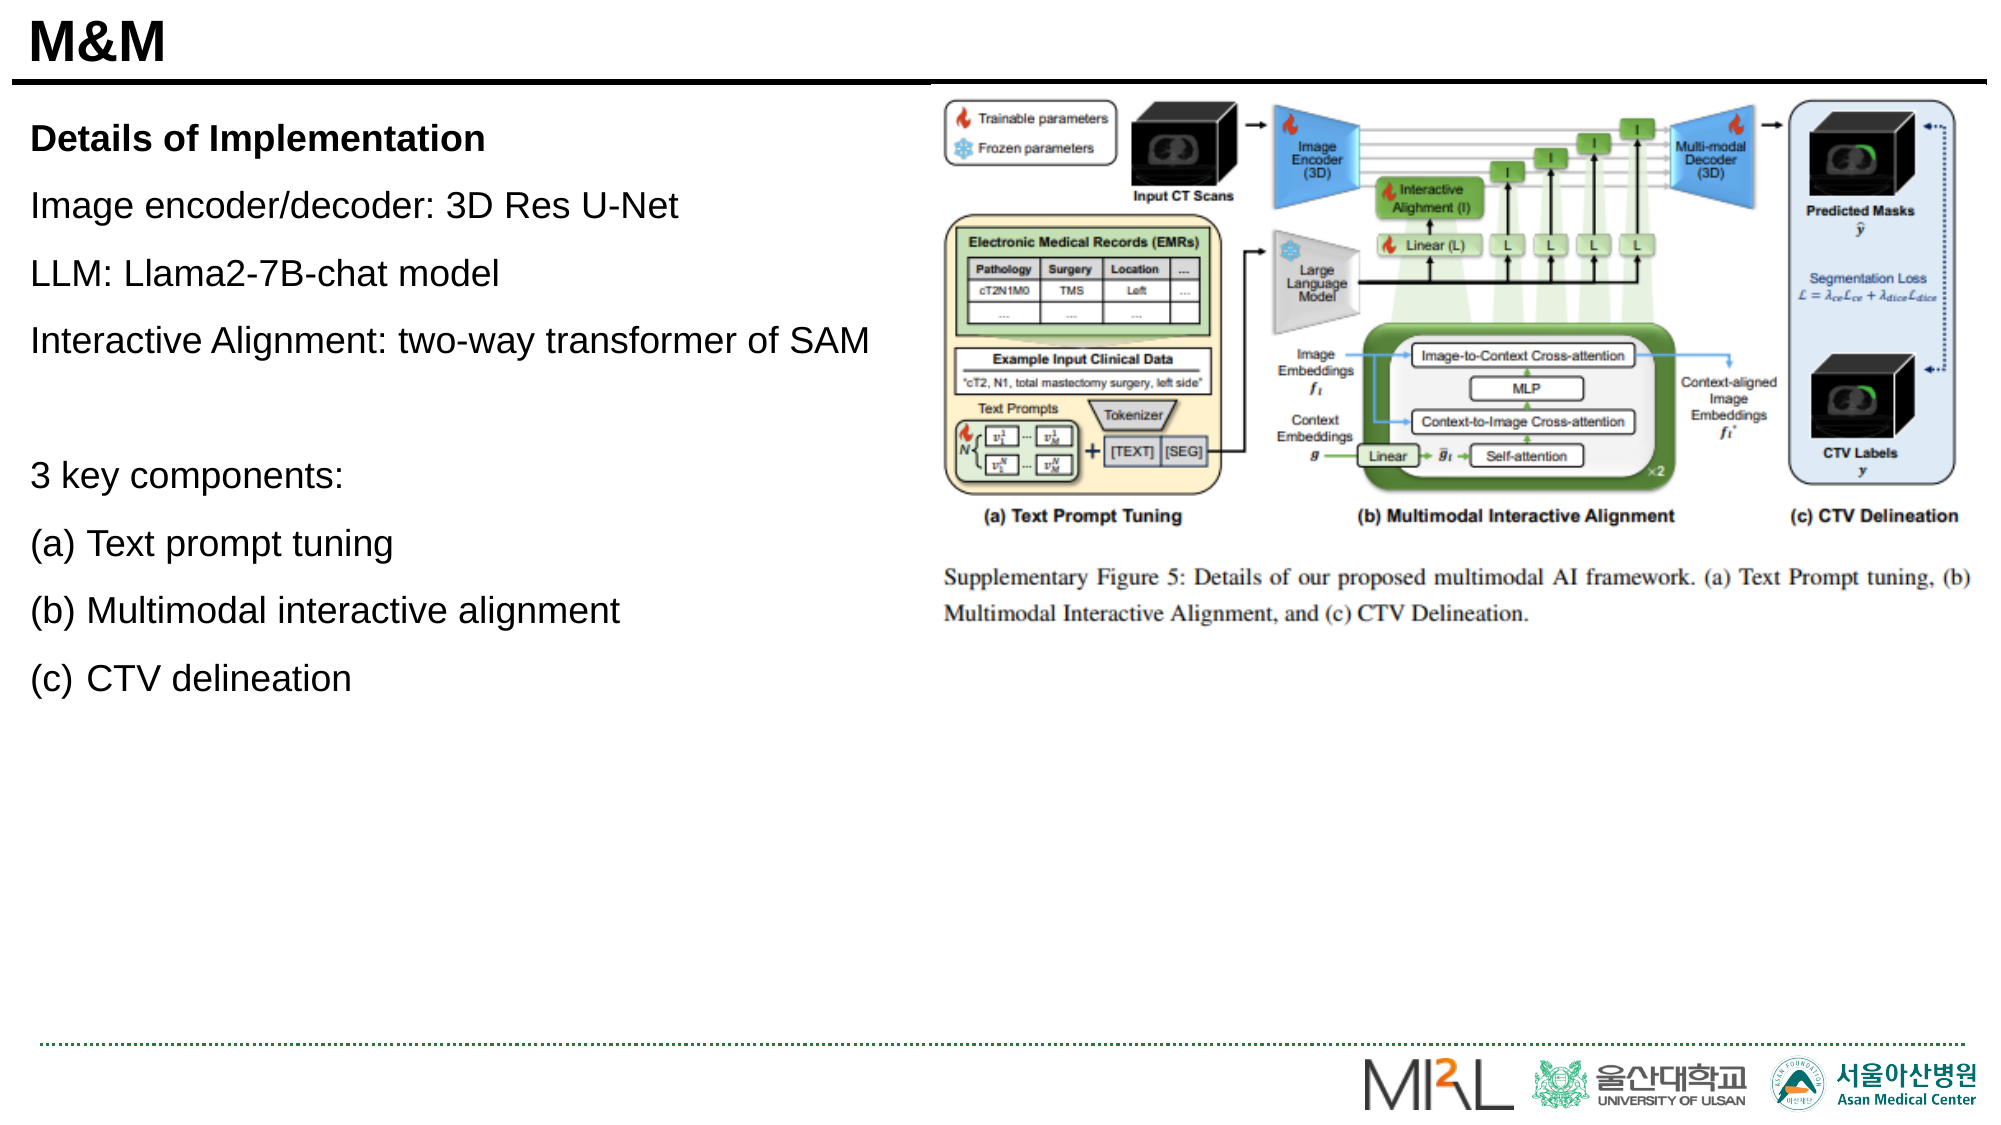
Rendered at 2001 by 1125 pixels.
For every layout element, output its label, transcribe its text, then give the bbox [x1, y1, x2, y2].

text_box Details of Implementation Image encoder/decoder: 3D Res U-Net LLM: Llama2-7B-chat model Interactive Alignment: two-way transformer of SAM 3 key components: Text prompt tuning Multimodal interactive alignment CTV delineation [15, 84, 1987, 1045]
picture [1764, 1052, 1986, 1115]
text_box M&M [13, 1, 1985, 85]
picture [1364, 1057, 1515, 1110]
picture [931, 84, 1987, 642]
picture [1528, 1057, 1749, 1110]
